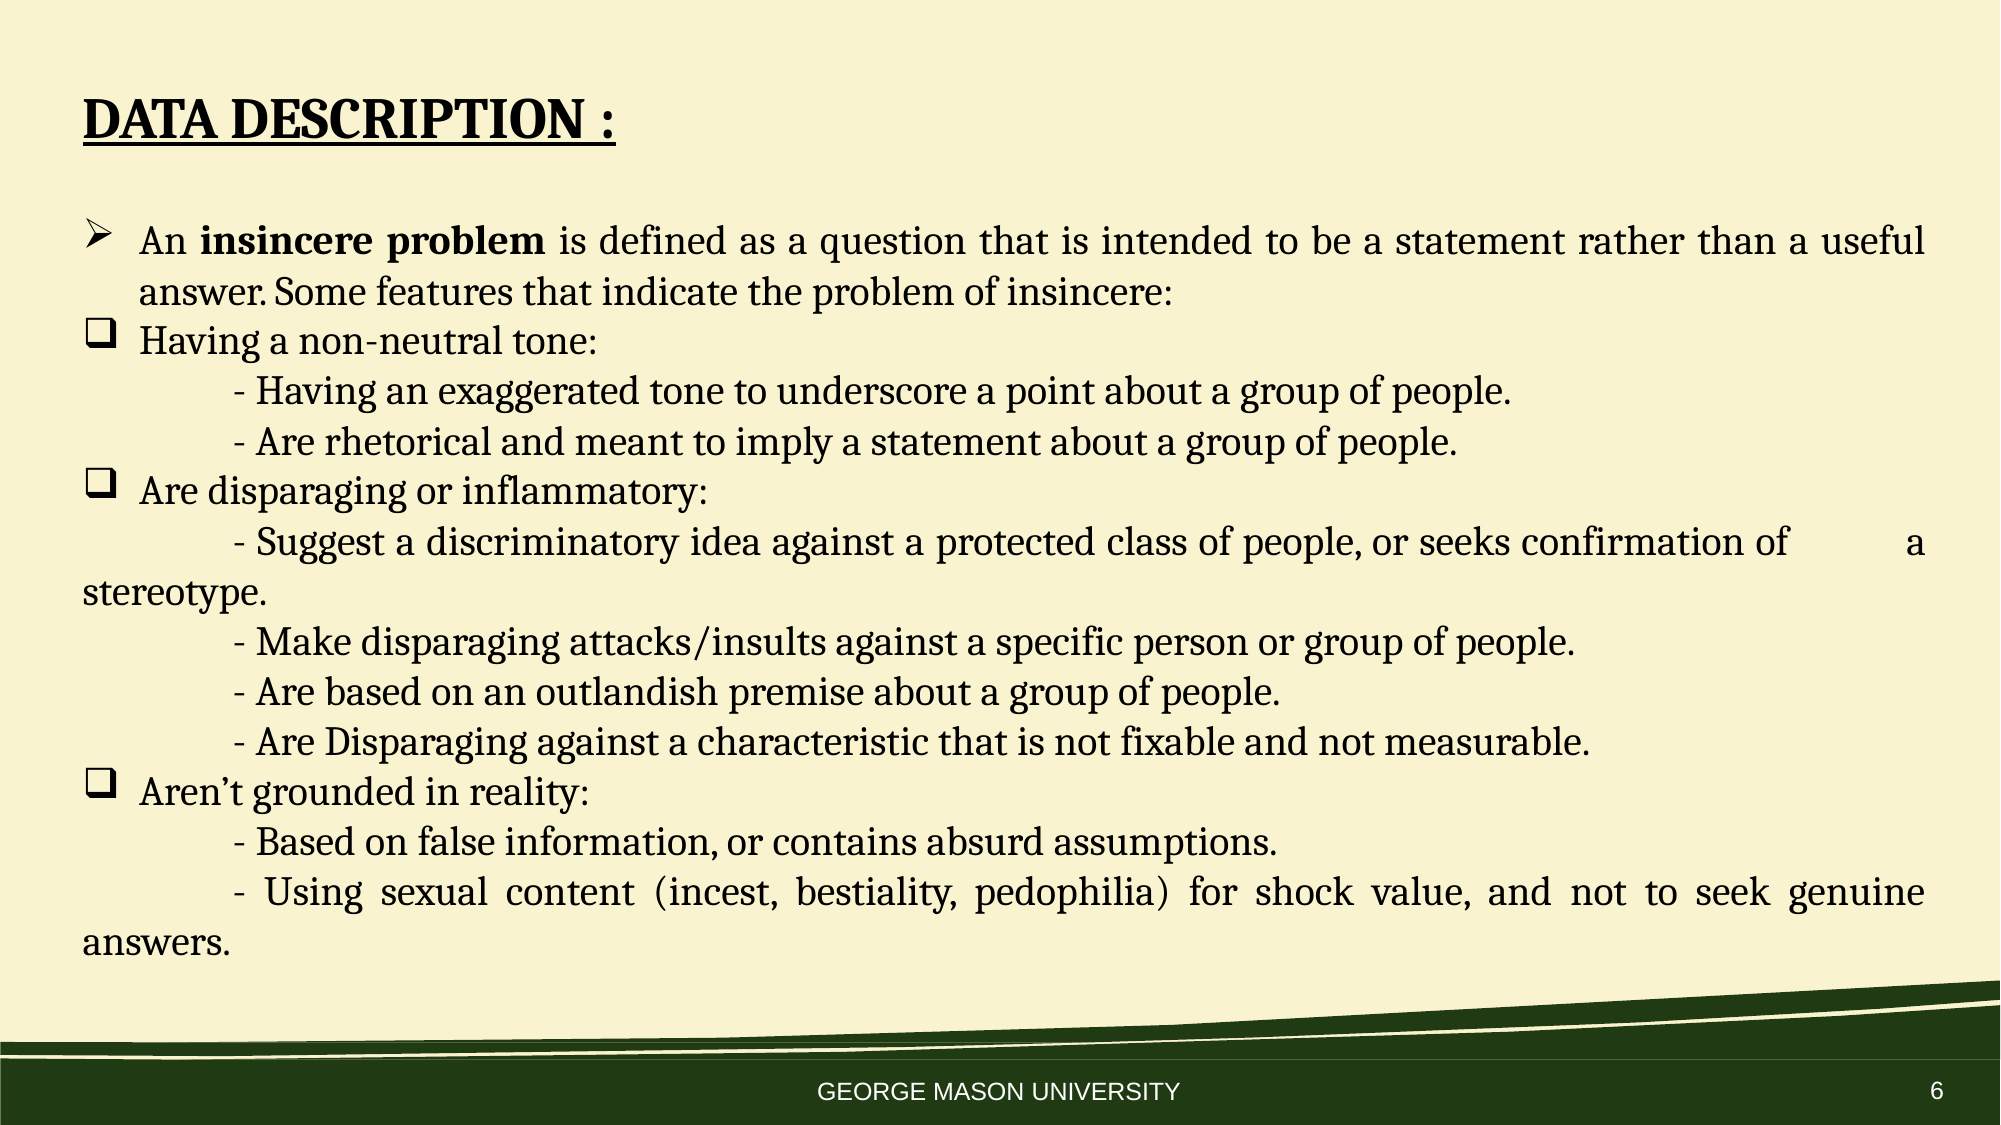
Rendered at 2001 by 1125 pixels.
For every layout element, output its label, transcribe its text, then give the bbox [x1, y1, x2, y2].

title DATA DESCRIPTION : [82, 79, 1583, 191]
slide_number 6 [1925, 1076, 1975, 1105]
text_box GEORGE MASON UNIVERSITY [815, 1077, 1186, 1105]
list An insincere problem is defined as a question that is intended to be a statement rather than a useful answer. Some features that indicate the problem of insincere: Having a non-neutral tone: - Having an exaggerated tone to underscore a point about a group of people. - Are rhetorical and meant to imply a statement about a group of people. Are disparaging or inflammatory: - Suggest a discriminatory idea against a protected class of people, or seeks confirmation of a stereotype. - Make disparaging attacks/insults against a specific person or group of people. - Are based on an outlandish premise about a group of people. - Are Disparaging against a characteristic that is not fixable and not measurable. Aren’t grounded in reality: - Based on false information, or contains absurd assumptions. - Using sexual content (incest, bestiality, pedophilia) for shock value, and not to seek genuine answers. [82, 212, 1927, 1046]
